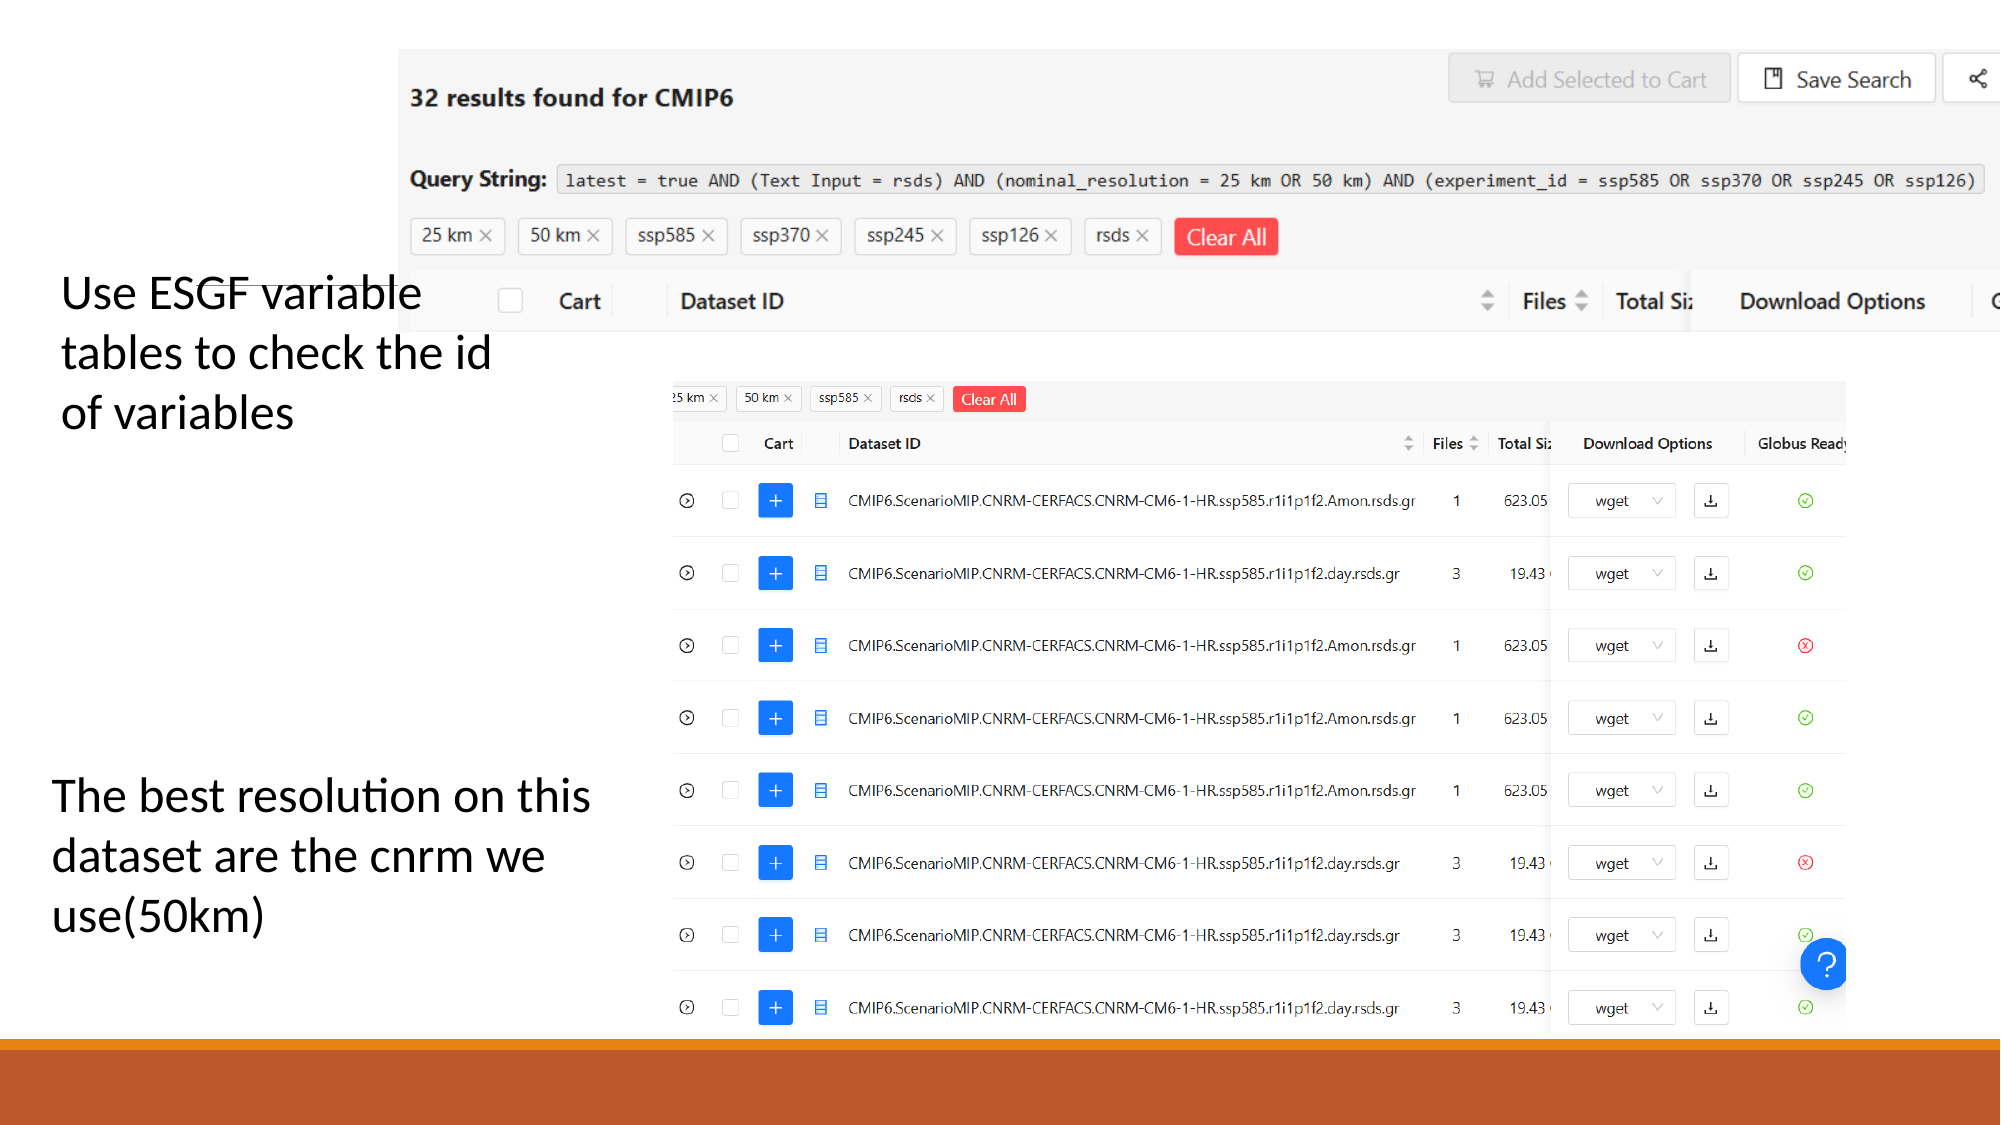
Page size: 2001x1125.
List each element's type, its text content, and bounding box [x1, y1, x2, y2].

text_box The best resolution on this dataset are the cnrm we use(50km) [36, 754, 670, 950]
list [398, 48, 2000, 334]
text_box Use ESGF variable tables to check the id of variables [46, 252, 556, 447]
picture [673, 380, 1846, 1033]
